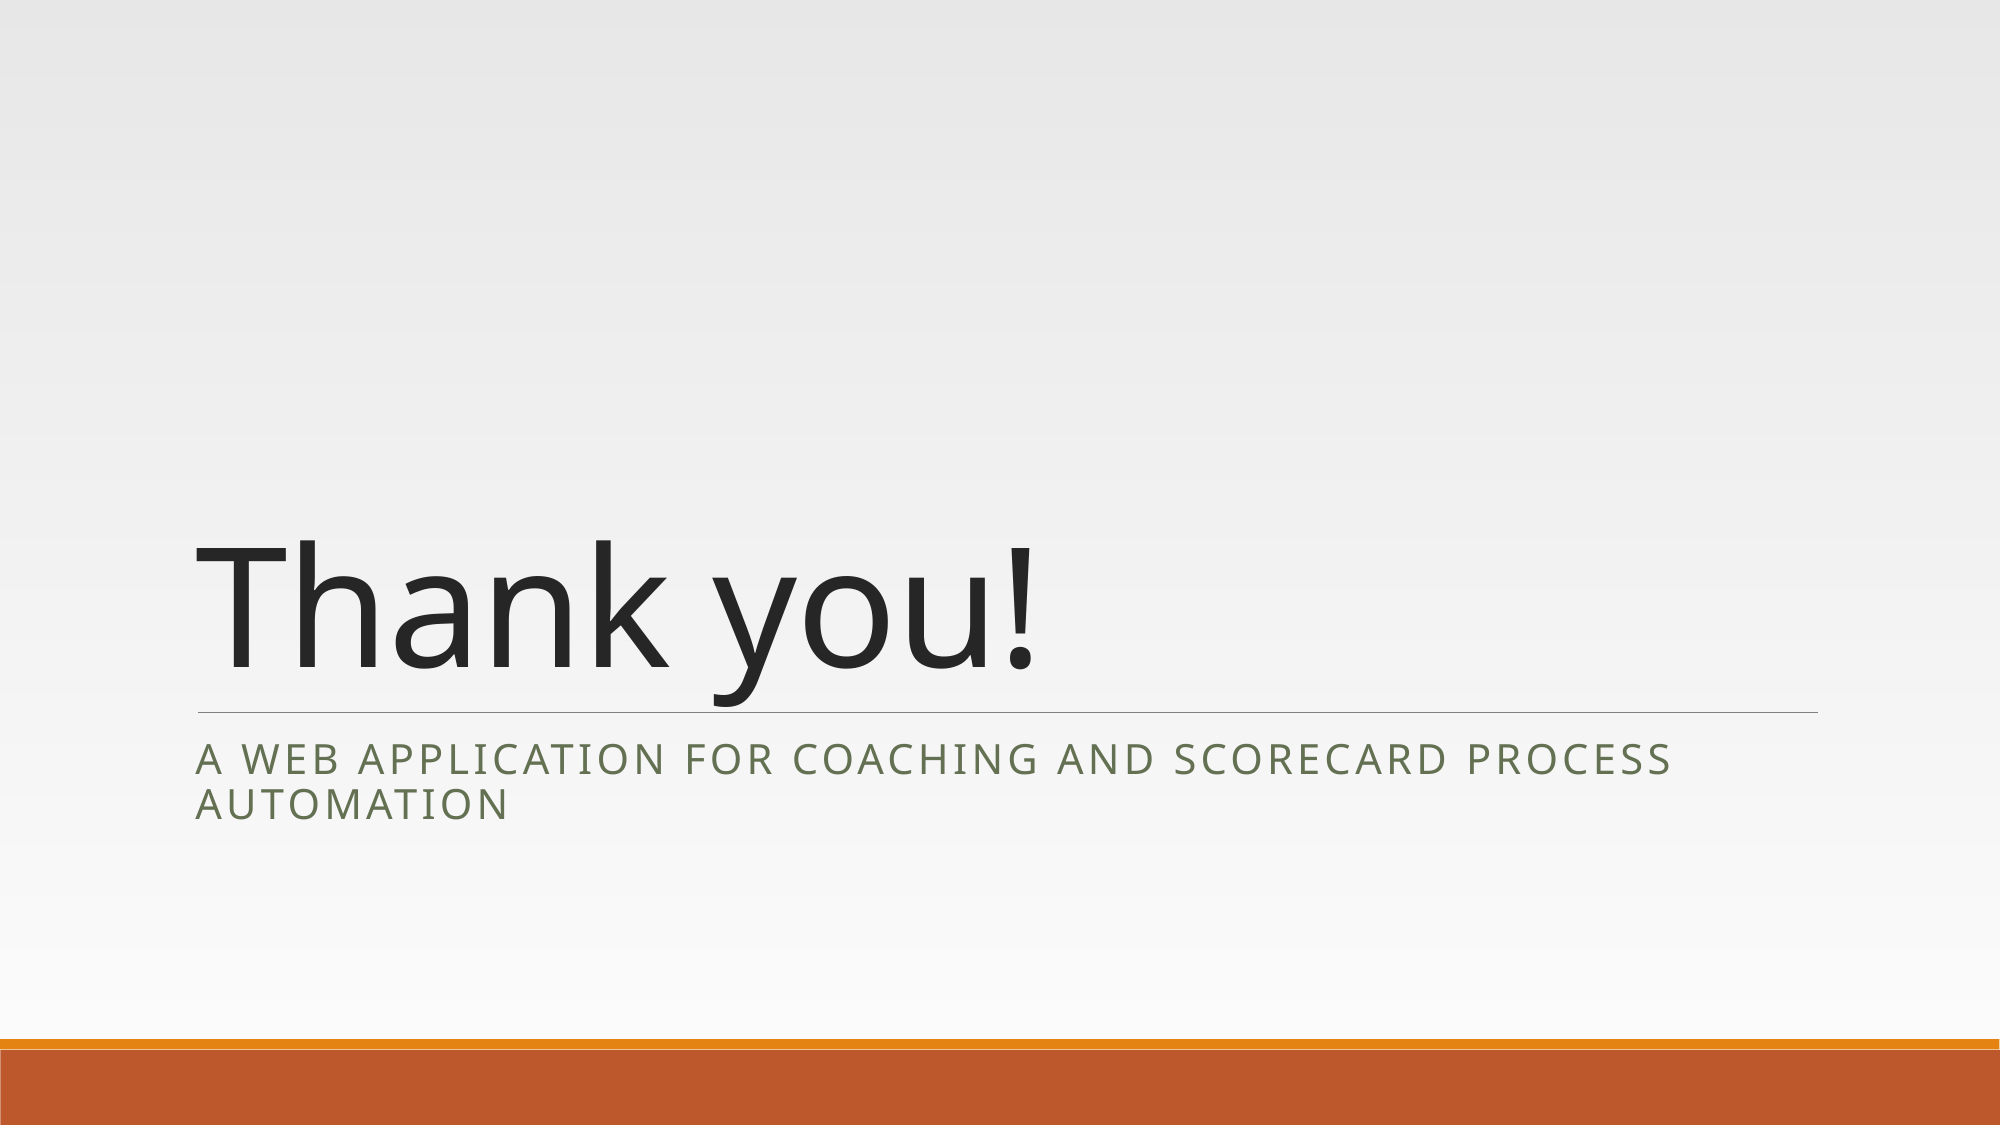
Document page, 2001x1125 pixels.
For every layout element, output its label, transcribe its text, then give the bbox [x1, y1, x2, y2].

title Thank you! [180, 124, 1830, 710]
subtitle A web application for coaching and scorecard process automation [180, 730, 1831, 919]
